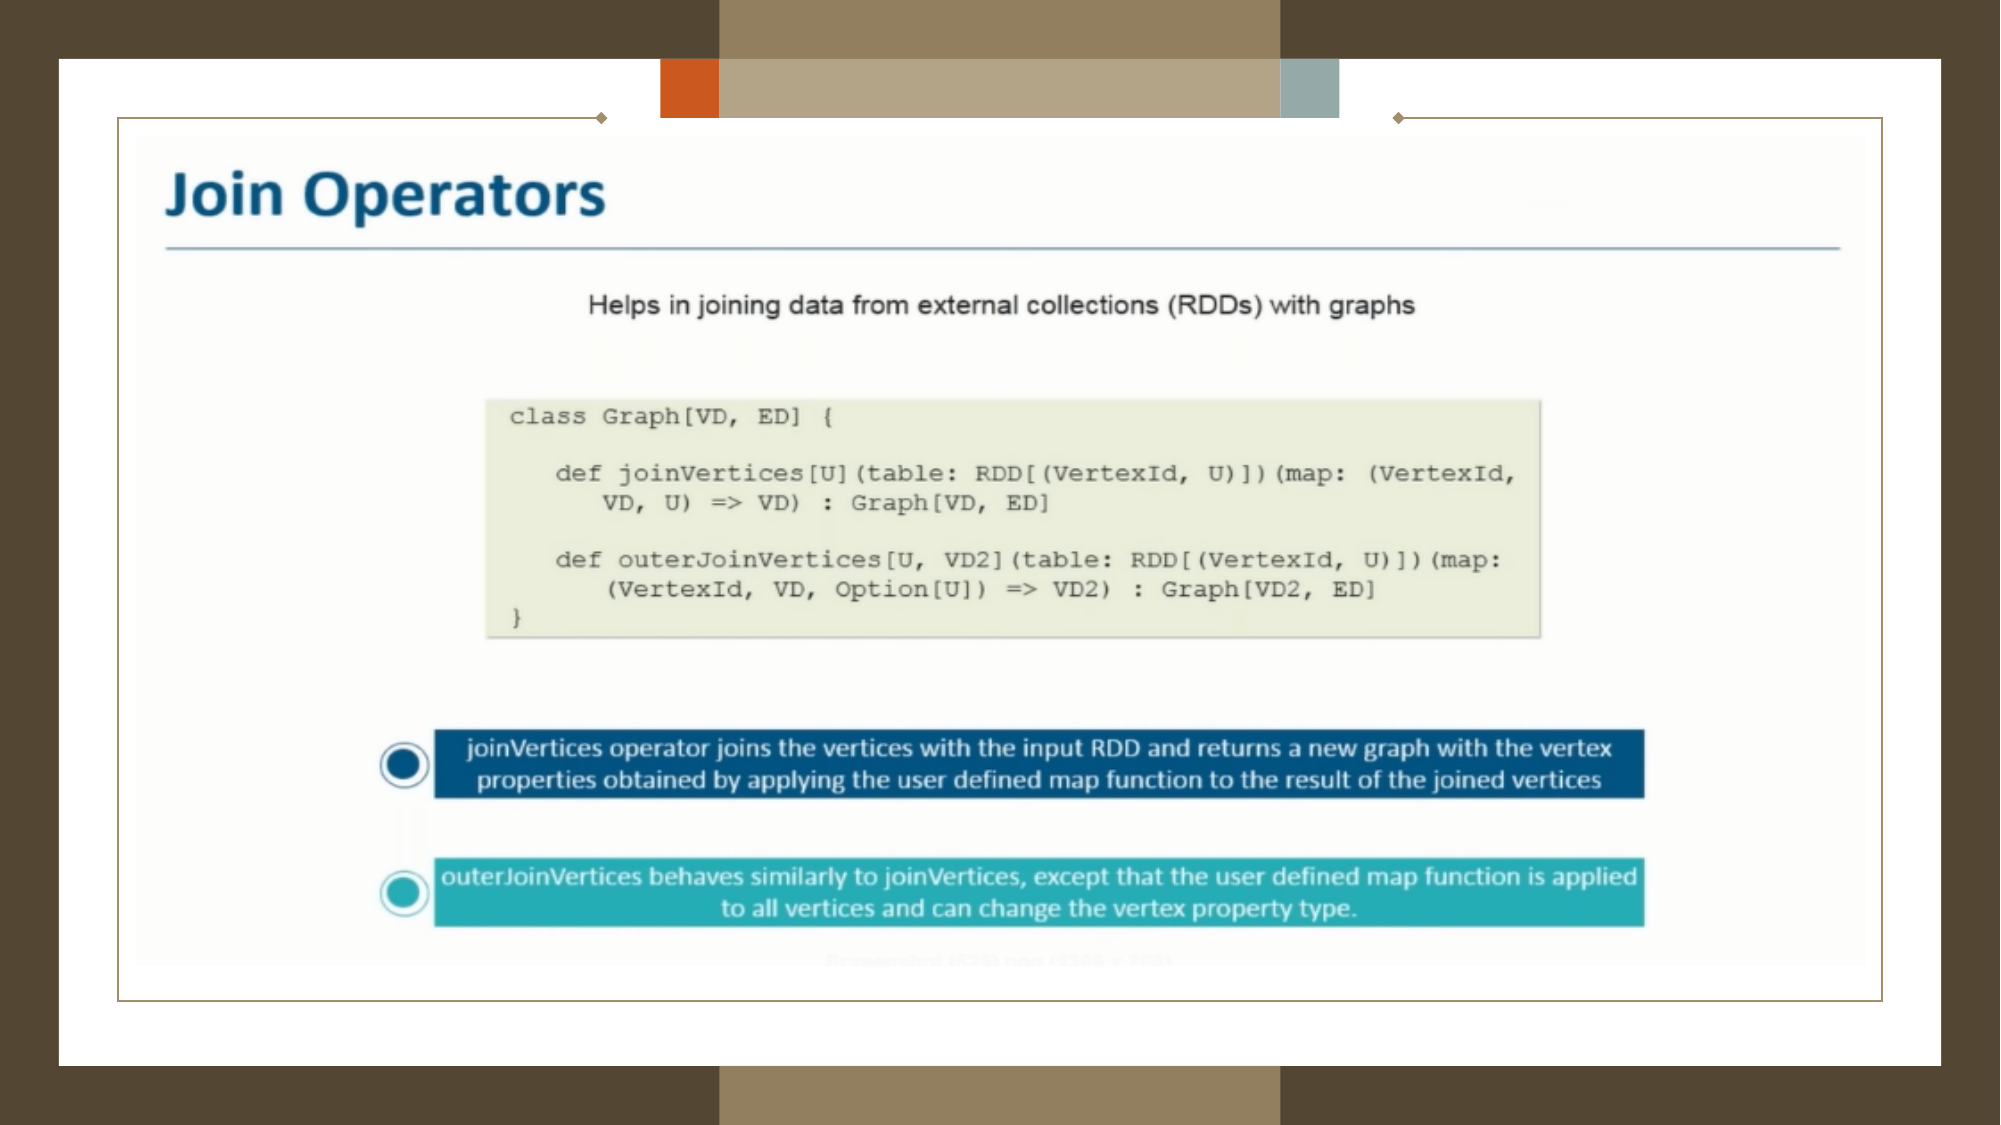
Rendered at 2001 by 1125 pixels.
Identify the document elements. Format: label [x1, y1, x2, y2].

picture [136, 136, 1866, 966]
